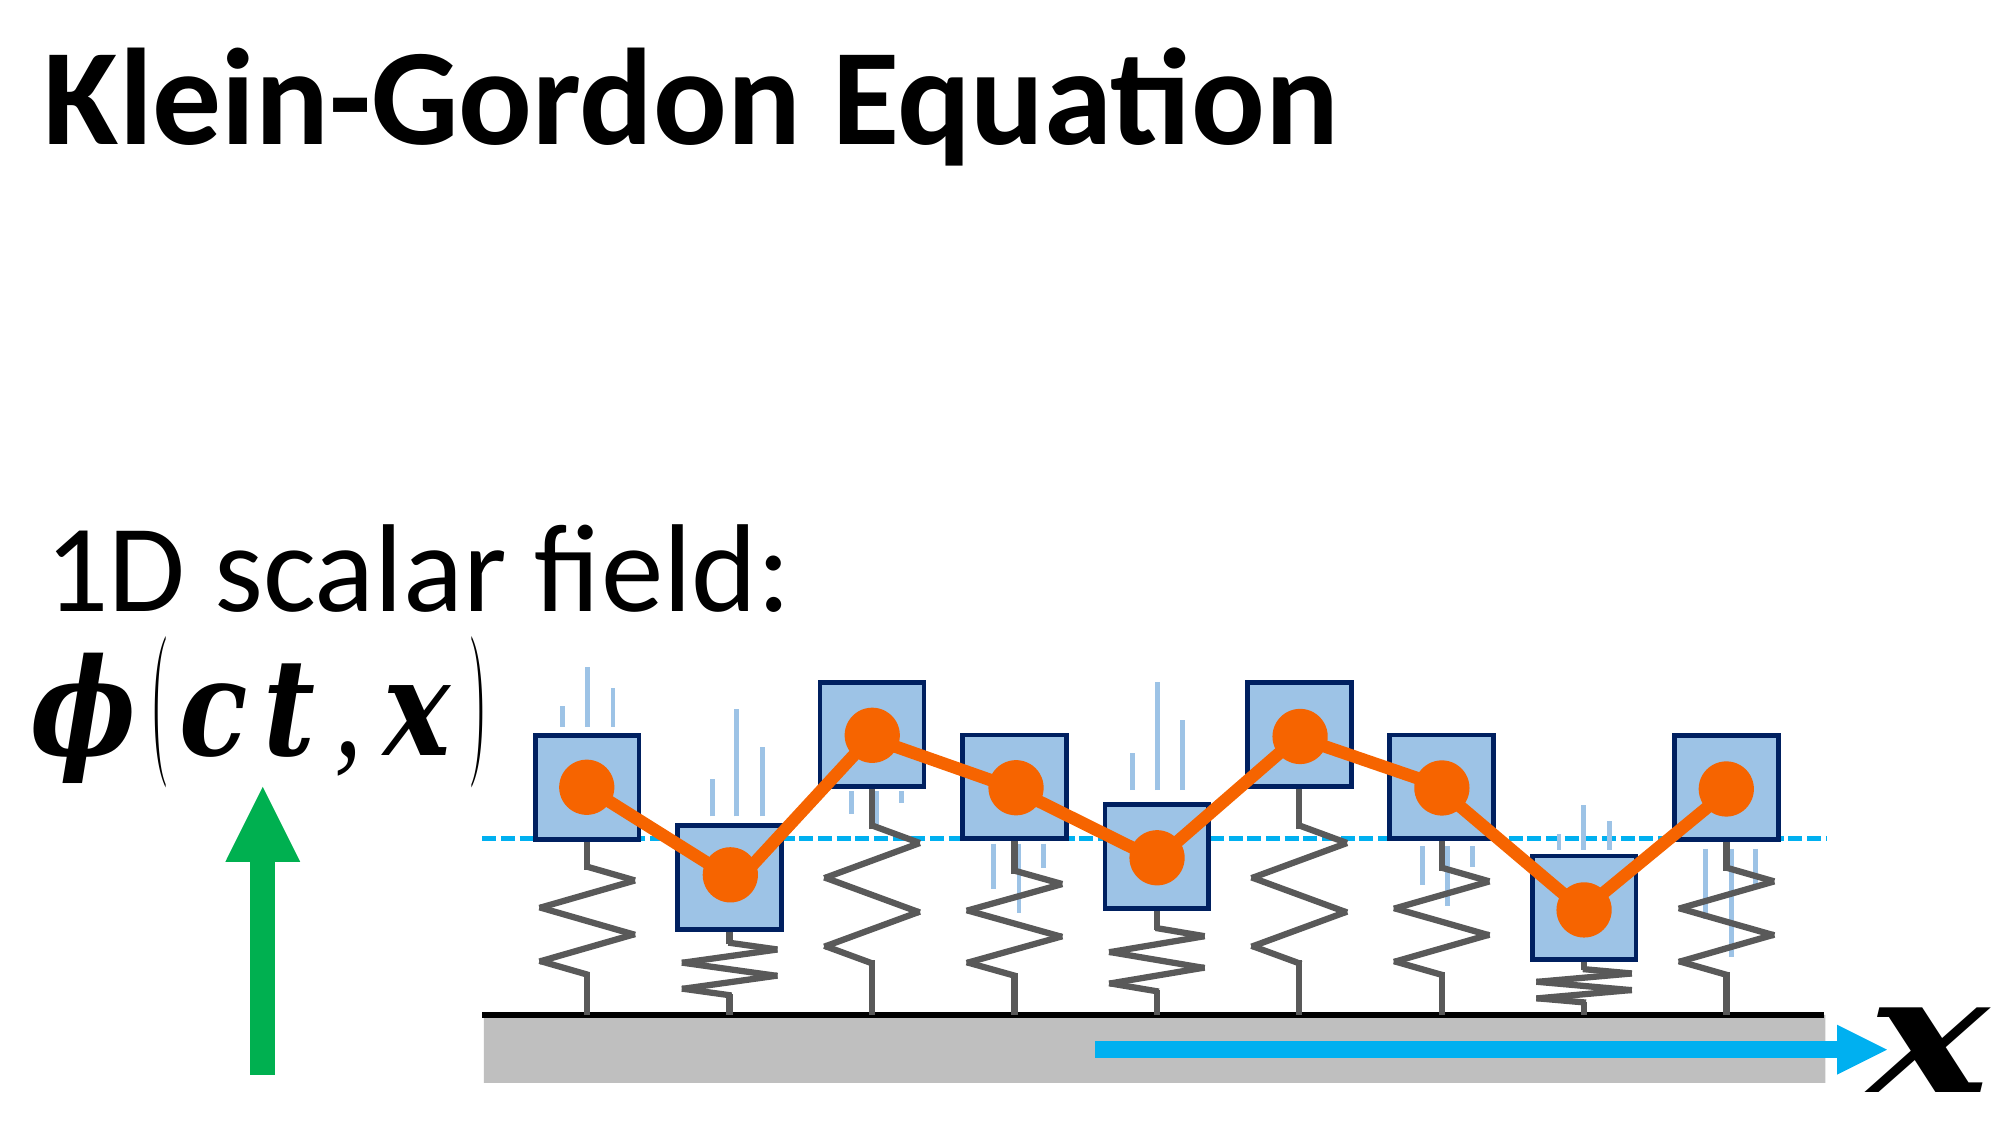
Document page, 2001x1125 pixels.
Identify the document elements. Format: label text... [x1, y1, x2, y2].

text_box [1641, 707, 1754, 938]
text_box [23, 628, 487, 1075]
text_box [1458, 586, 1641, 1125]
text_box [482, 666, 1458, 1083]
text_box 1D scalar field: [31, 478, 824, 644]
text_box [1641, 666, 1827, 1083]
text_box Klein-Gordon Equation [29, 0, 1380, 180]
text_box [559, 707, 1458, 938]
